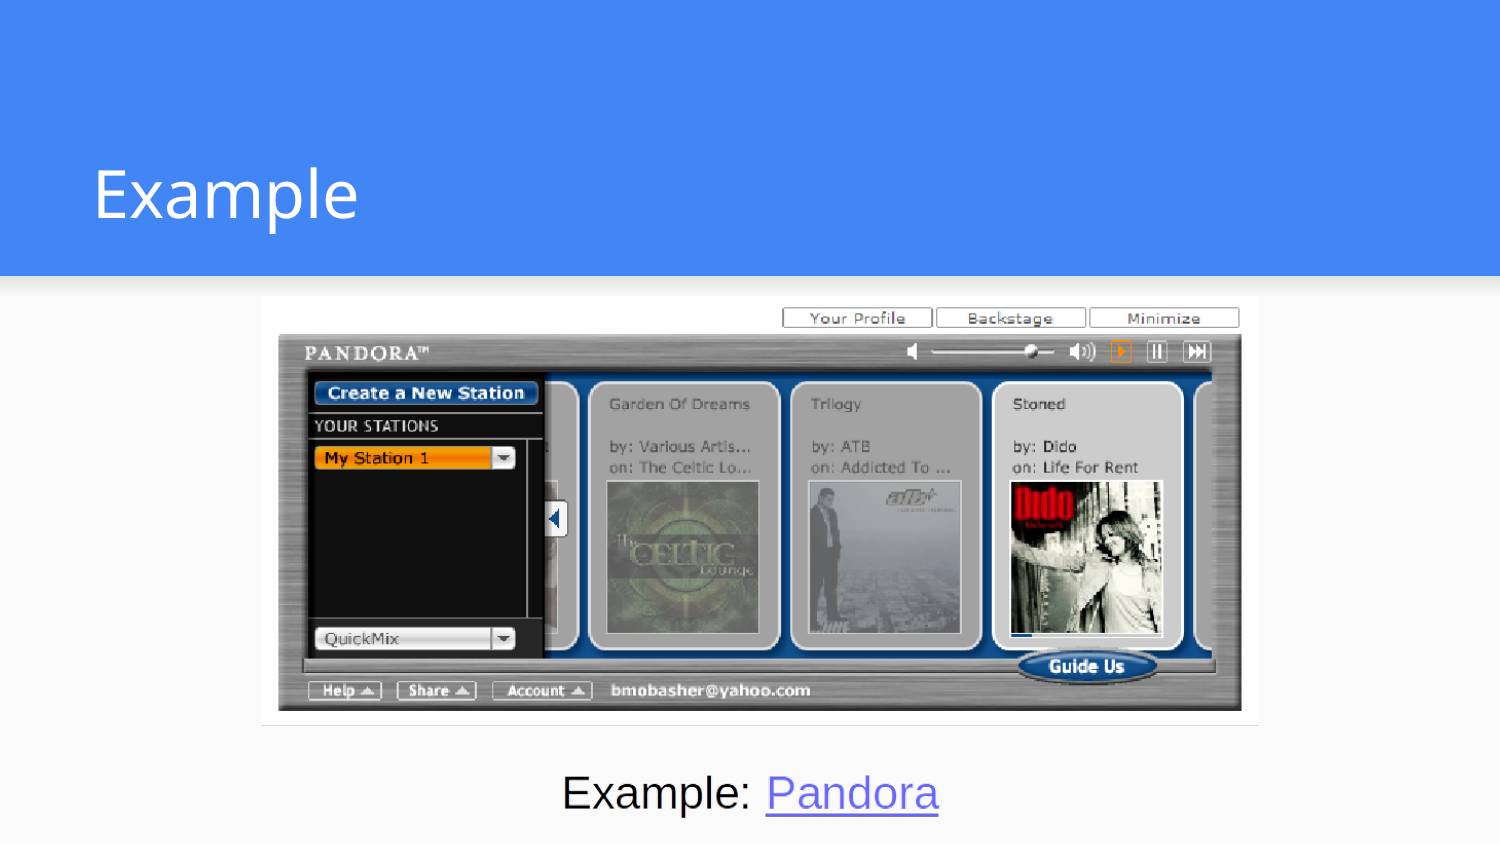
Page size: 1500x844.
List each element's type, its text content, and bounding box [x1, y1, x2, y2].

title Example [77, 121, 1427, 248]
picture [261, 295, 1259, 826]
